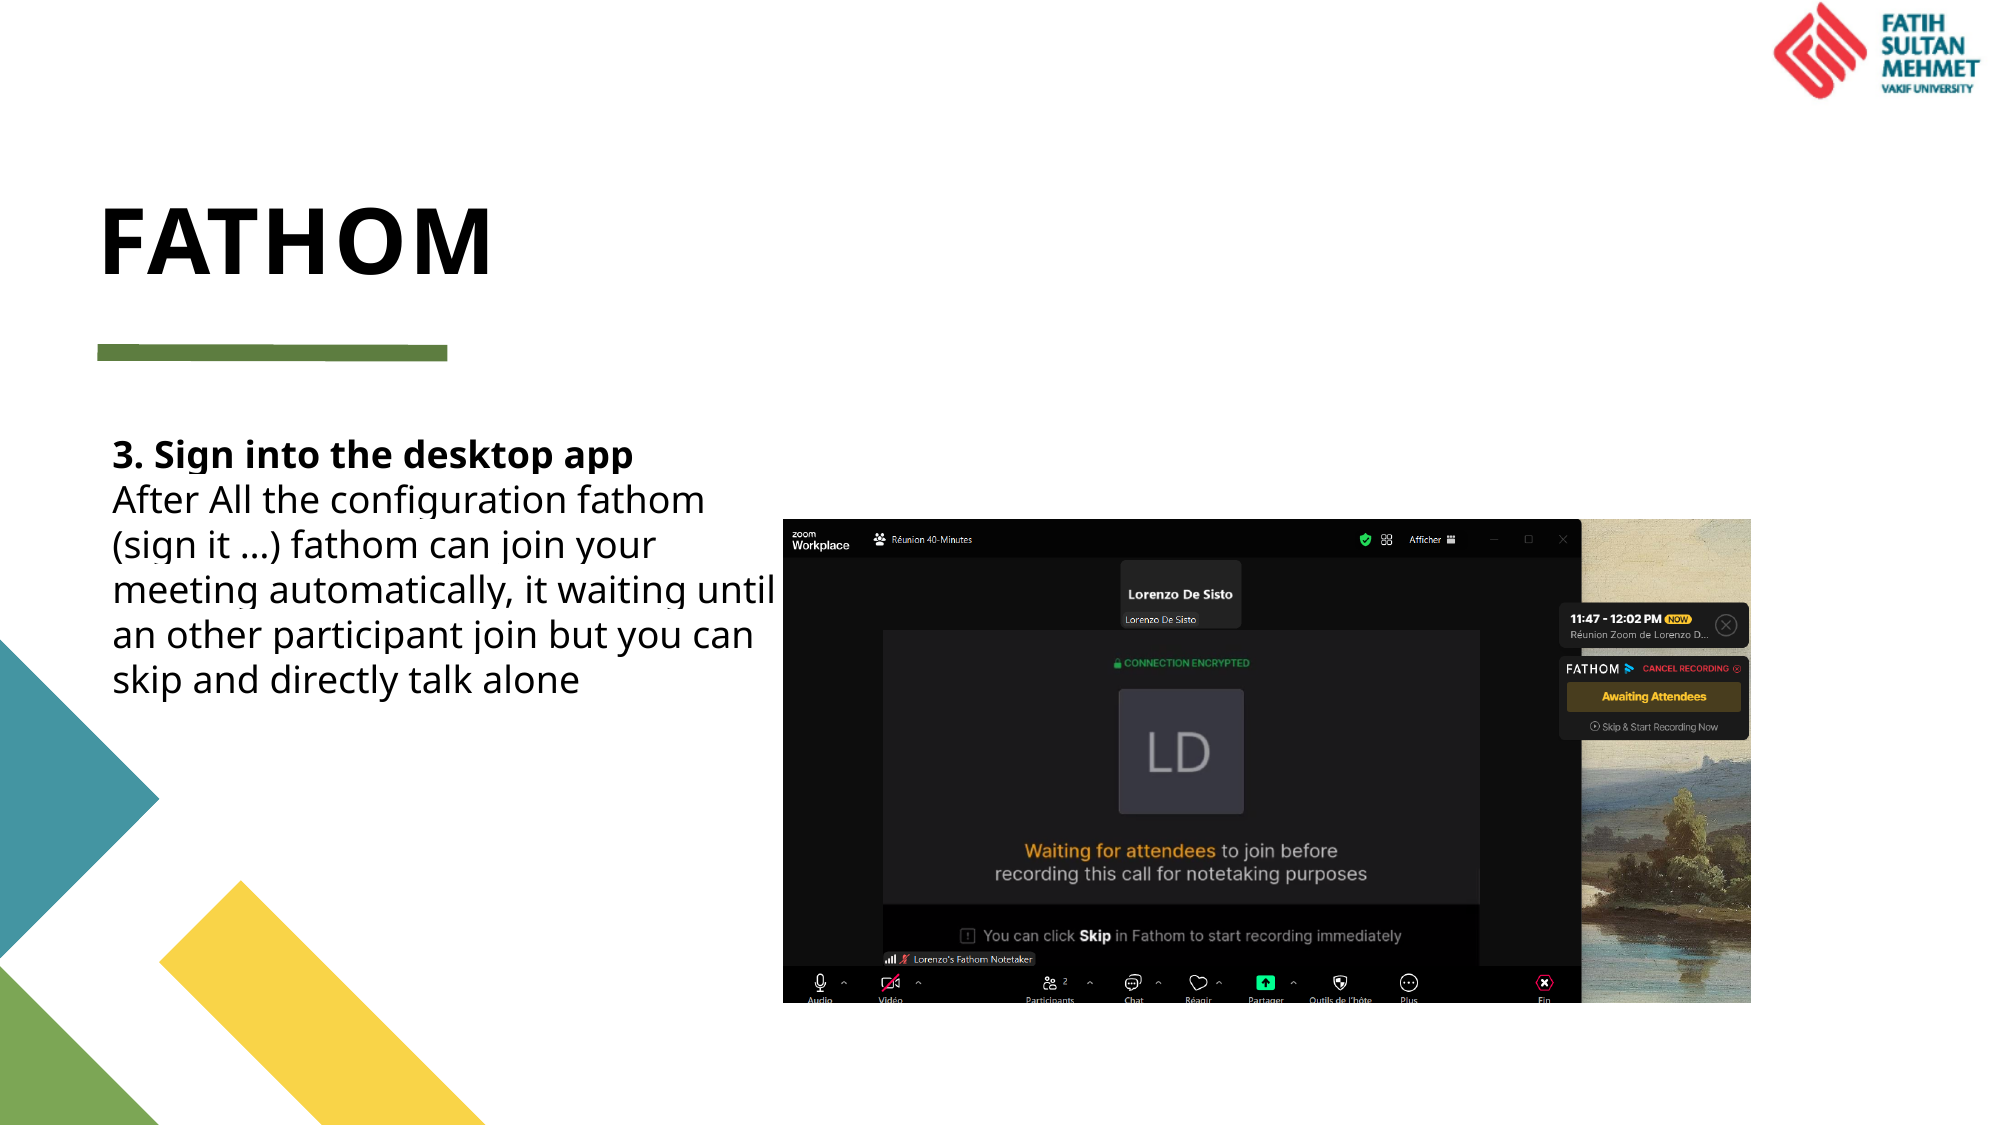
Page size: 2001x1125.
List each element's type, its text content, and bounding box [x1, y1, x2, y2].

title FATHOM [97, 16, 1882, 293]
picture [1768, 0, 2000, 107]
picture [783, 519, 1751, 1003]
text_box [0, 639, 486, 1125]
text_box 3. Sign into the desktop app After All the configuration fathom (sign it …) fathom can join your meeting automatically, it waiting until an other participant join but you can skip and directly talk alone [97, 379, 800, 709]
